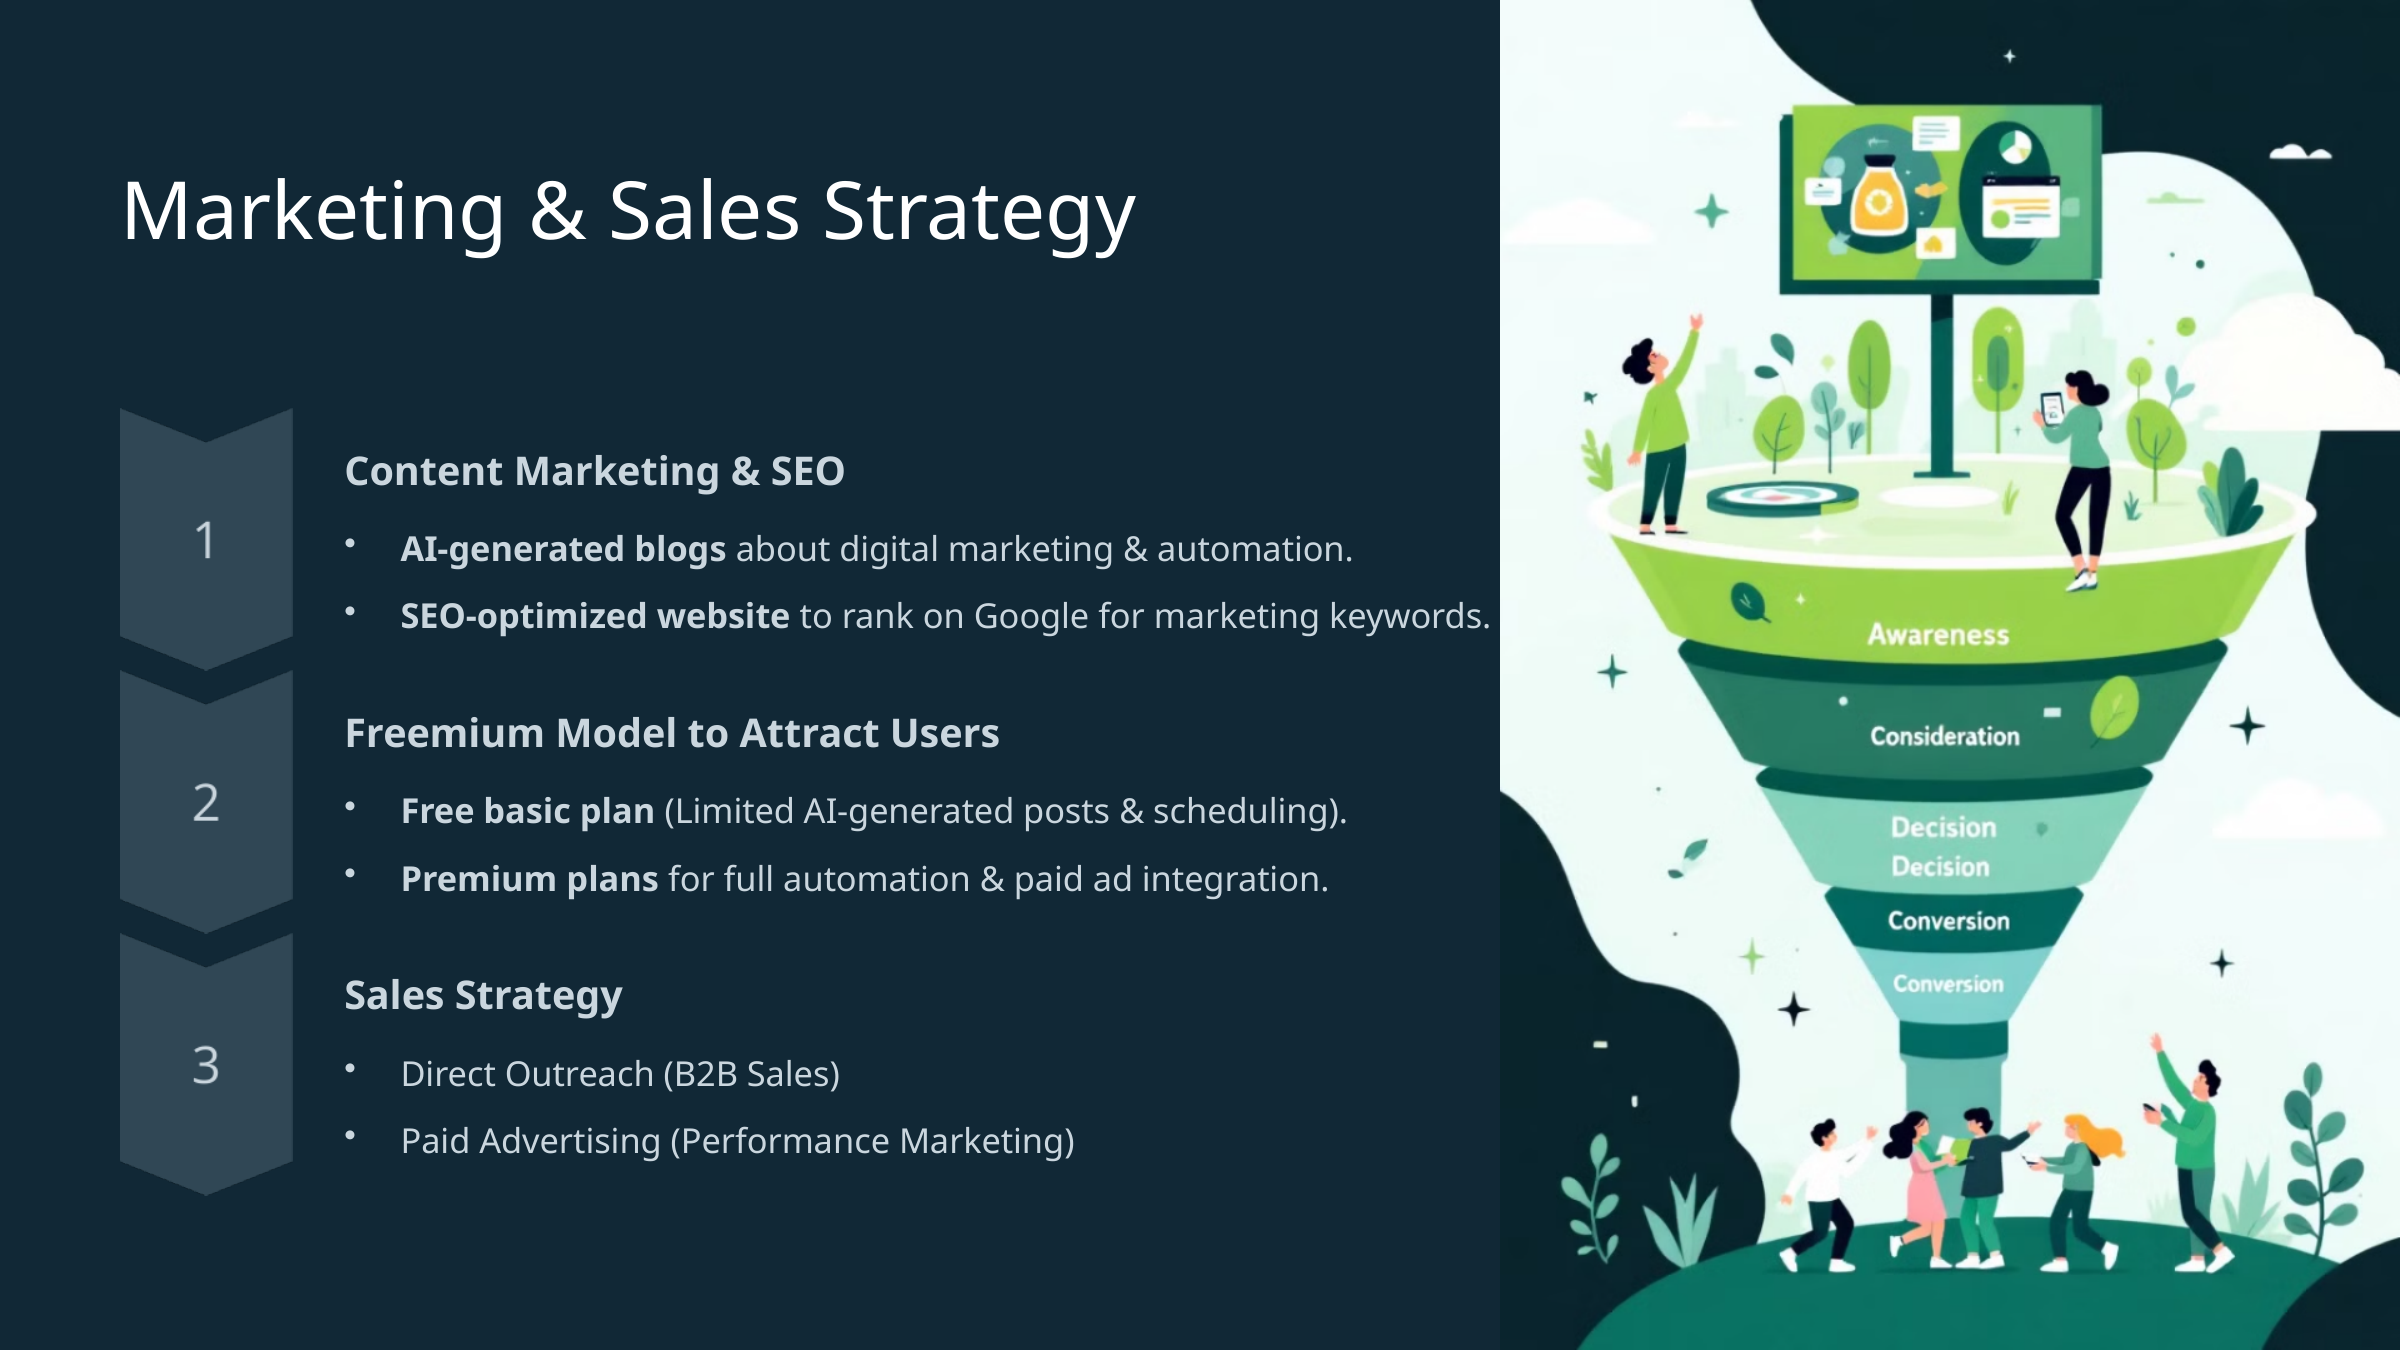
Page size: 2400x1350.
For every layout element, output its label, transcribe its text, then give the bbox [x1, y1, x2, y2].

text_box Paid Advertising (Performance Marketing) [344, 1106, 1380, 1162]
text_box Premium plans for full automation & paid ad integration. [344, 843, 1380, 899]
text_box AI-generated blogs about digital marketing & automation. [344, 514, 1380, 570]
picture [1499, 0, 2400, 1350]
text_box Content Marketing & SEO [344, 442, 992, 494]
text_box Sales Strategy [344, 967, 750, 1019]
text_box Freemium Model to Attract Users [344, 705, 1193, 756]
picture [120, 408, 293, 1196]
text_box SEO-optimized website to rank on Google for marketing keywords. [344, 581, 1380, 637]
text_box Marketing & Sales Strategy [120, 154, 1380, 357]
text_box Free basic plan (Limited AI-generated posts & scheduling). [344, 776, 1380, 832]
text_box Direct Outreach (B2B Sales) [344, 1039, 1380, 1095]
